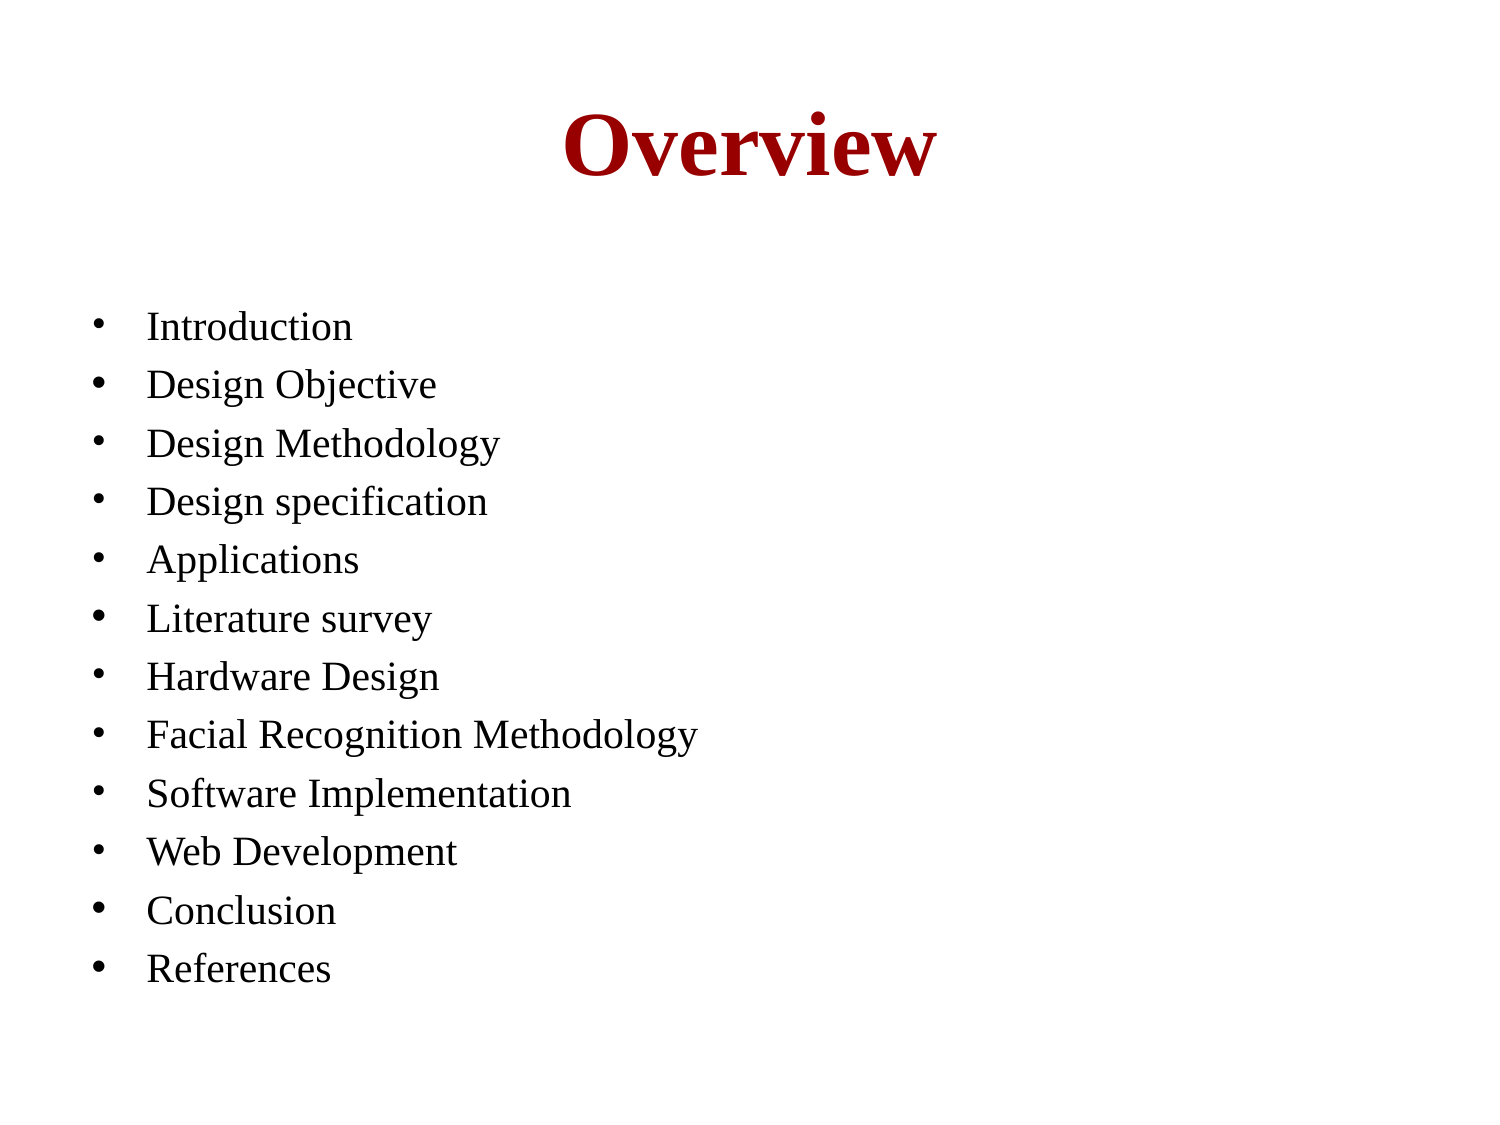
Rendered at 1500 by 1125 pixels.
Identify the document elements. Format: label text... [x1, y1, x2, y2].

list Introduction Design Objective Design Methodology Design specification Applications Literature survey Hardware Design Facial Recognition Methodology Software Implementation Web Development Conclusion References [75, 232, 1425, 1005]
title Overview [75, 45, 1425, 232]
